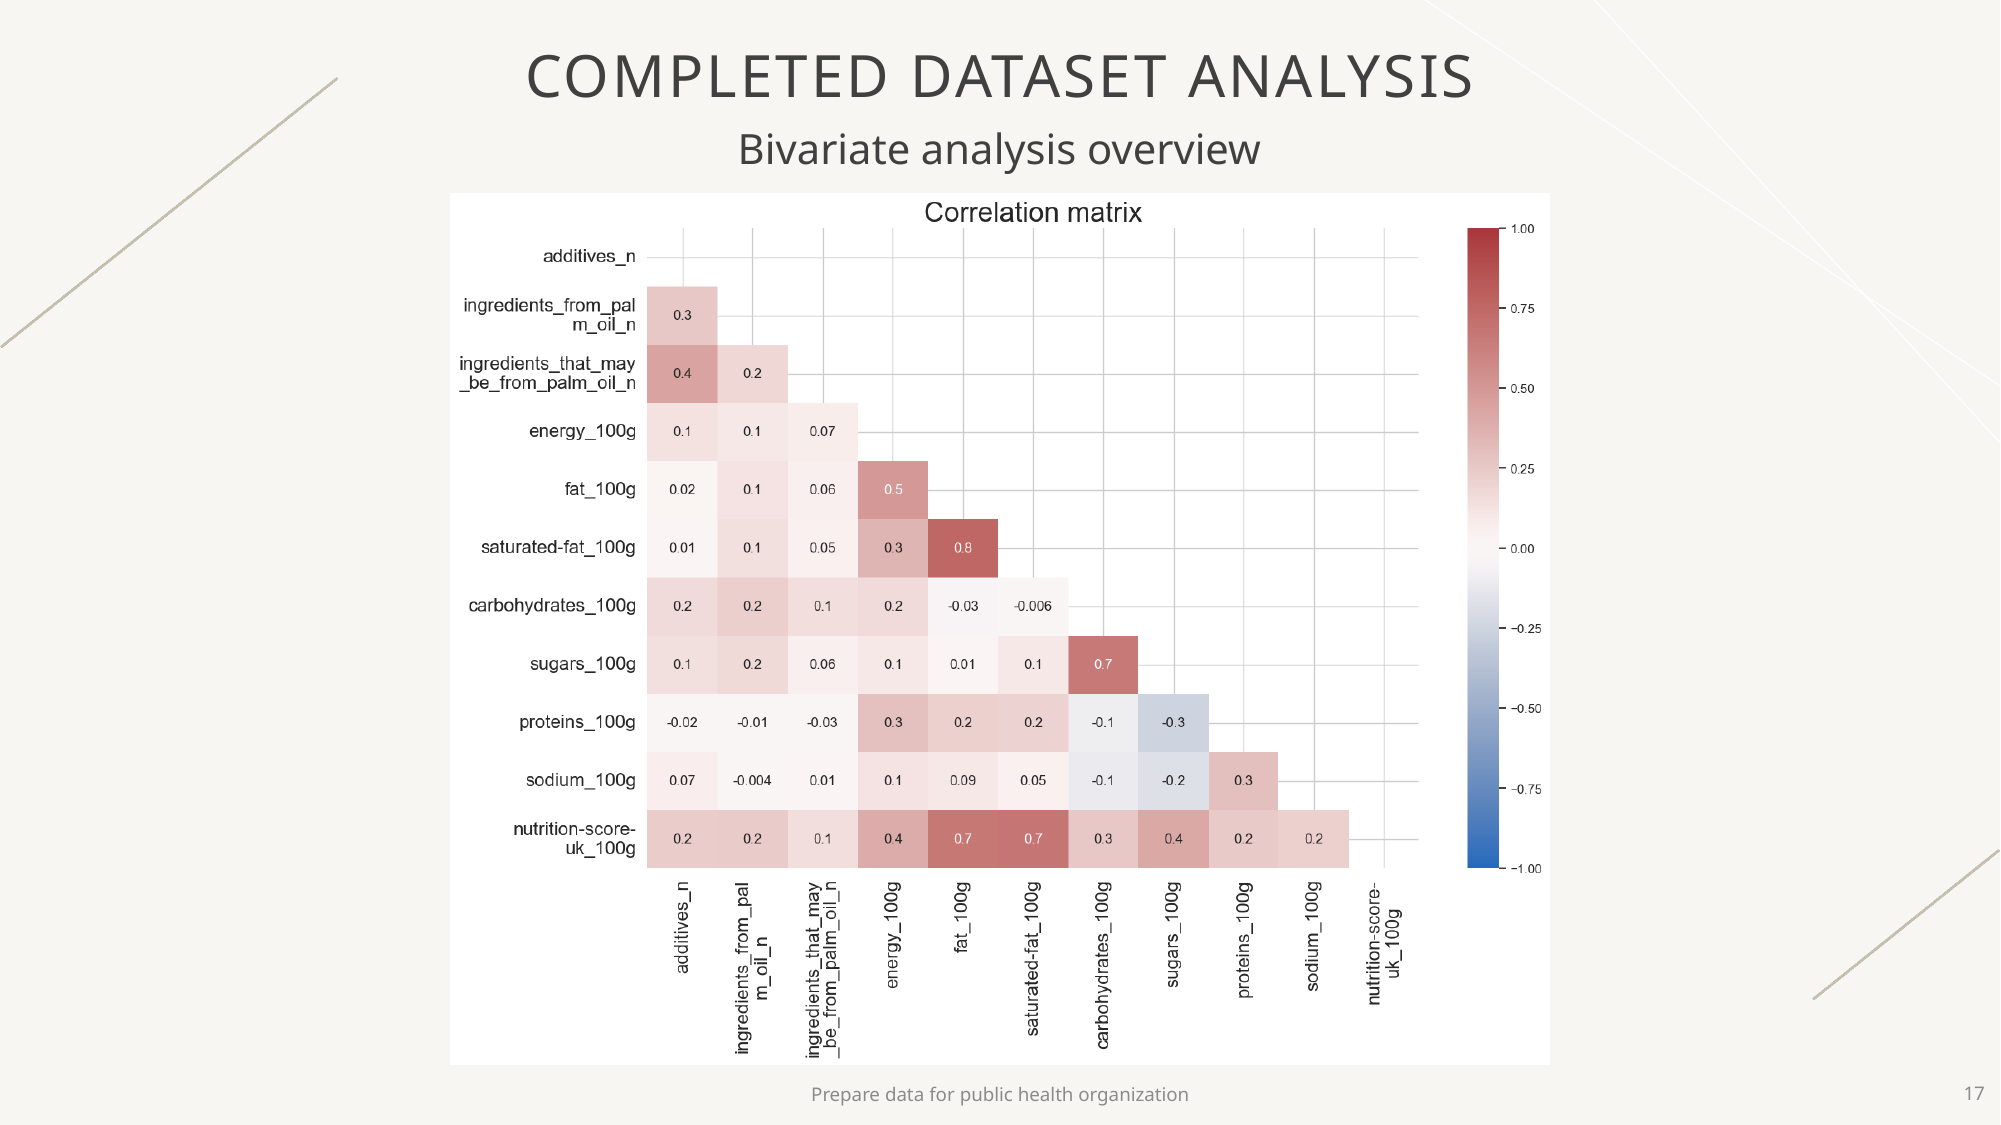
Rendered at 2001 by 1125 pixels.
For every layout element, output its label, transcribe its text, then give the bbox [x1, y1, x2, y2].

slide_number 17 [1550, 1064, 2000, 1125]
picture [1812, 849, 2000, 1000]
picture [449, 193, 1550, 1065]
text_box CompleteD dataset analysis [458, 30, 1542, 121]
picture [0, 77, 338, 348]
text_box Bivariate analysis overview [374, 121, 1625, 229]
footer Prepare data for public health organization [662, 1065, 1338, 1125]
